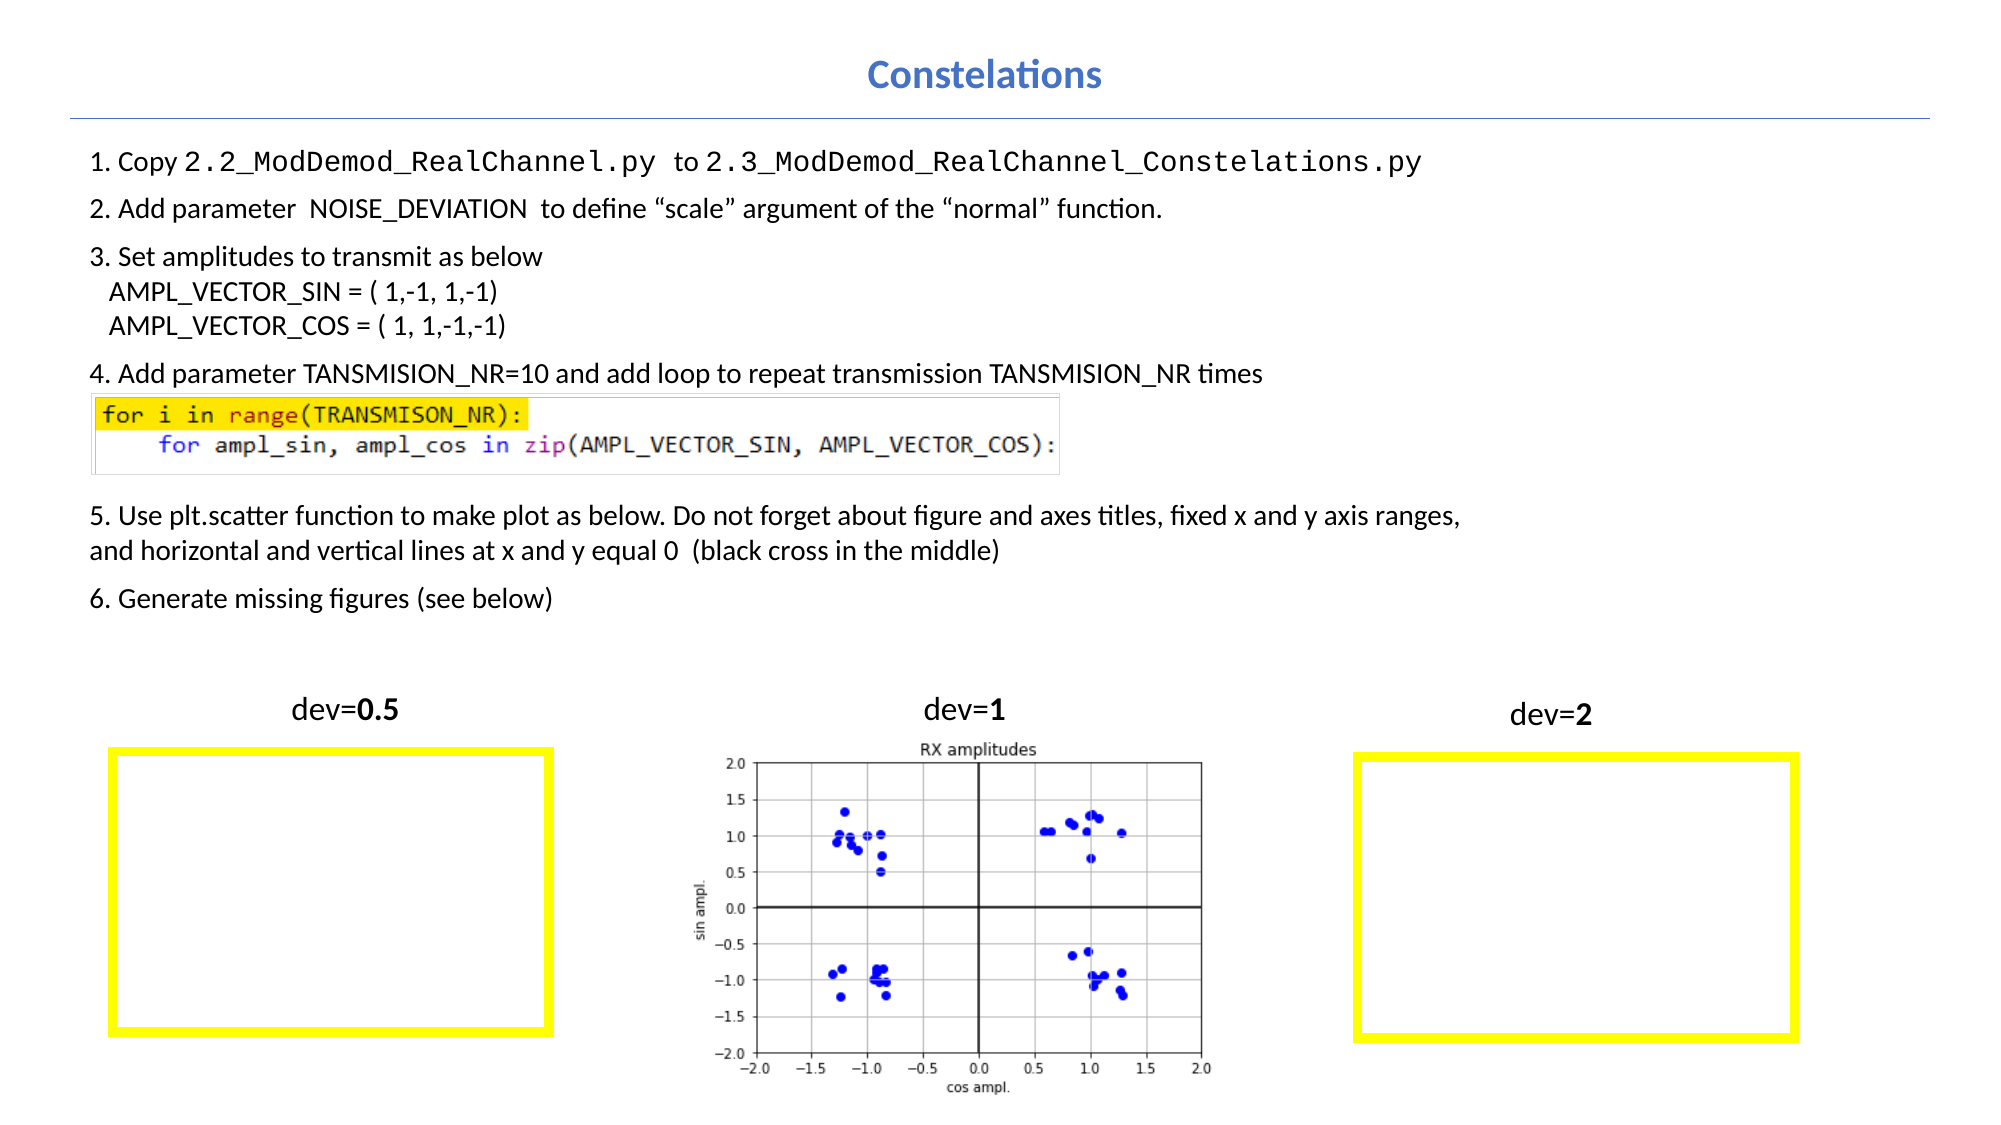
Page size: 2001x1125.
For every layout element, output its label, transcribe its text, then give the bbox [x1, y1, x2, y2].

text_box [1357, 756, 1795, 1039]
picture [686, 733, 1221, 1103]
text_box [258, 679, 1627, 740]
text_box Constelations [55, 35, 1915, 104]
text_box 1. Copy 2.2_ModDemod_RealChannel.py to 2.3_ModDemod_RealChannel_Constelations.py 2. Add parameter NOISE_DEVIATION to define “scale” argument of the “normal” function. 3. Set amplitudes to transmit as below AMPL_VECTOR_SIN = ( 1,-1, 1,-1) AMPL_VECTOR_COS = ( 1, 1,-1,-1) 4. Add parameter TANSMISION_NR=10 and add loop to repeat transmission TANSMISION_NR times 5. Use plt.scatter function to make plot as below. Do not forget about figure and axes titles, fixed x and y axis ranges, and horizontal and vertical lines at x and y equal 0 (black cross in the middle) 6. Generate missing figures (see below) [74, 134, 1974, 784]
text_box [111, 750, 550, 1033]
picture [90, 392, 1060, 475]
